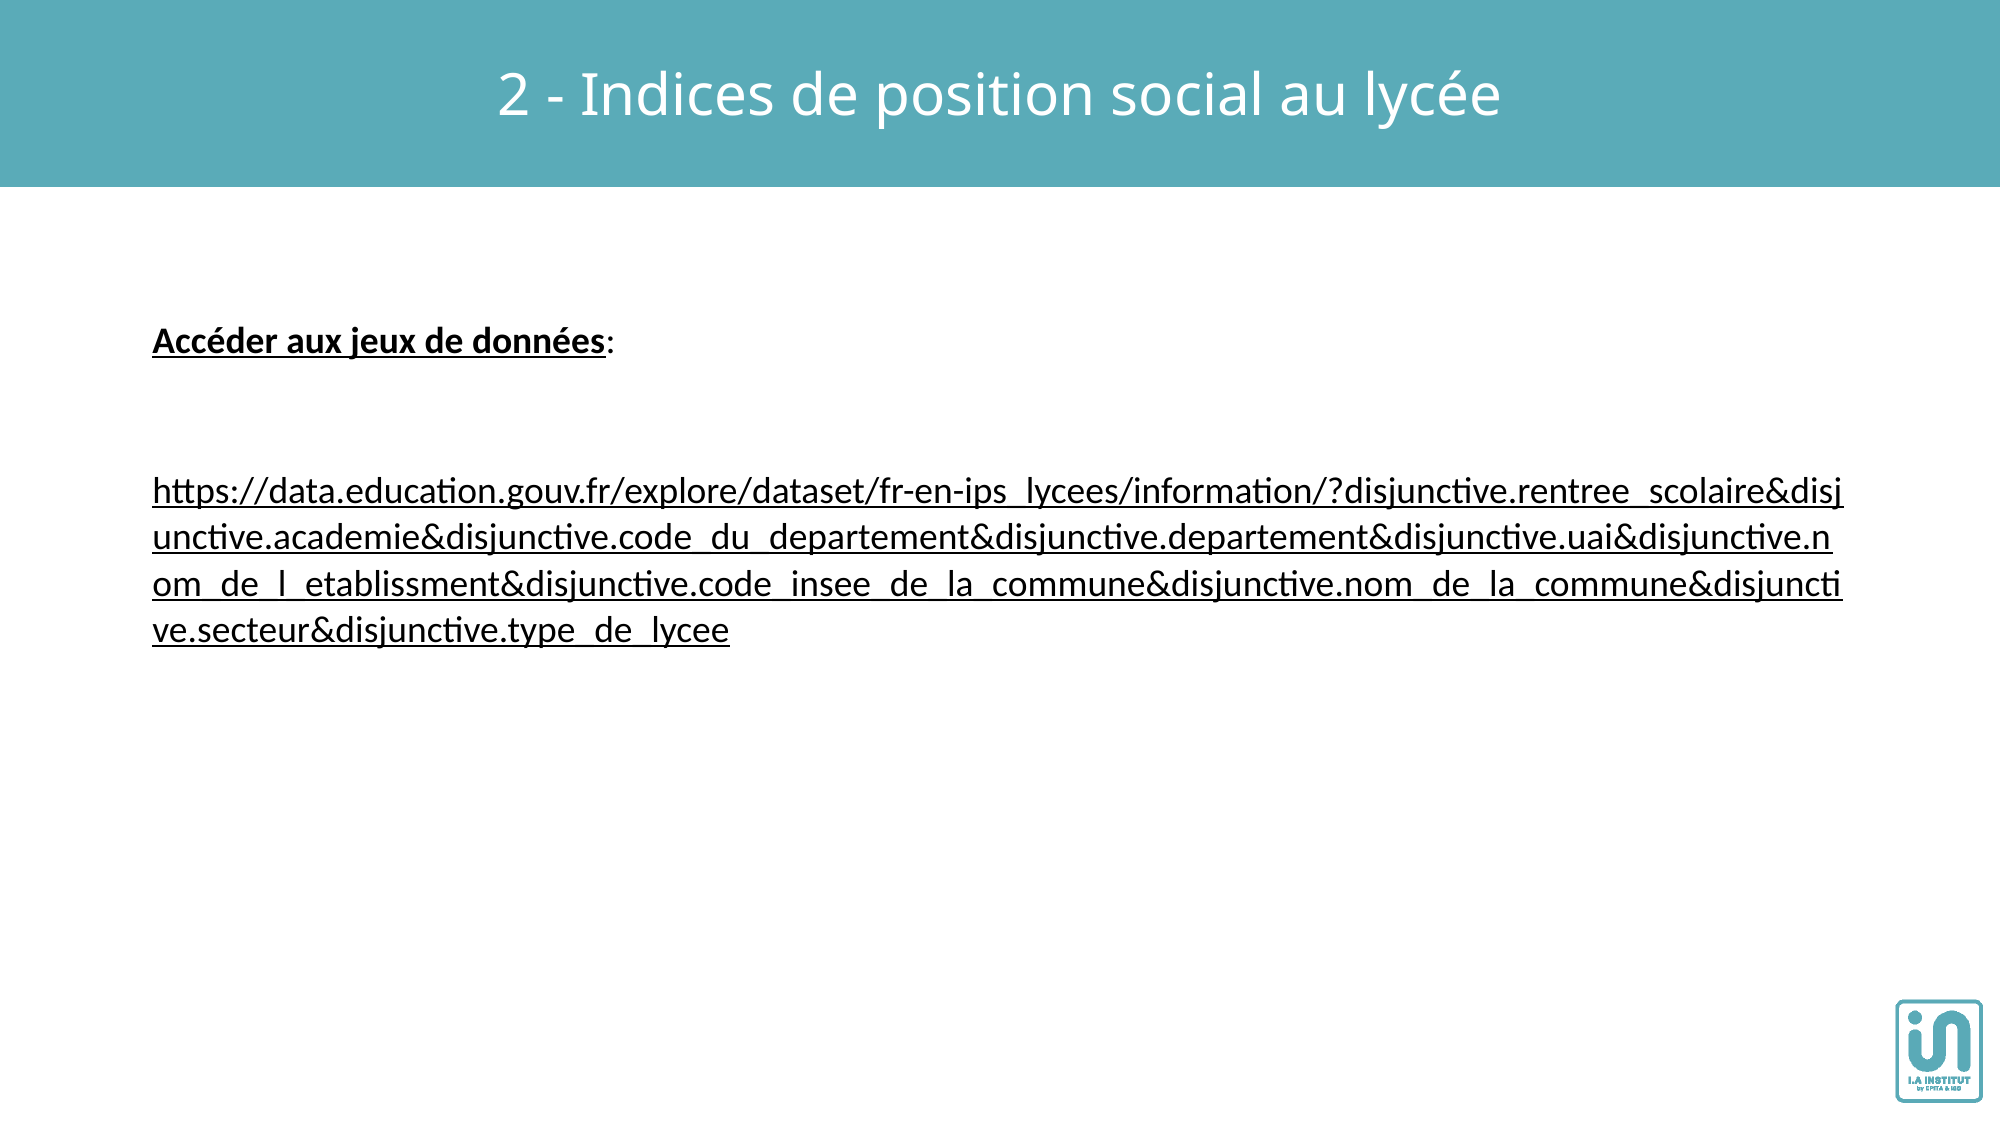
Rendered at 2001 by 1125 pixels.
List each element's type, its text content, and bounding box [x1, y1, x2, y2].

text_box 2 - Indices de position social au lycée [0, 0, 2000, 187]
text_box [1877, 981, 2000, 1120]
list Accéder aux jeux de données: https://data.education.gouv.fr/explore/dataset/fr-en-ips_lycees/information/?disjunctive.rentree_scolaire&disjunctive.academie&disjunctive.code_du_departement&disjunctive.departement&disjunctive.uai&disjunctive.nom_de_l_etablissment&disjunctive.code_insee_de_la_commune&disjunctive.nom_de_la_commune&disjunctive.secteur&disjunctive.type_de_lycee [137, 299, 1863, 1075]
